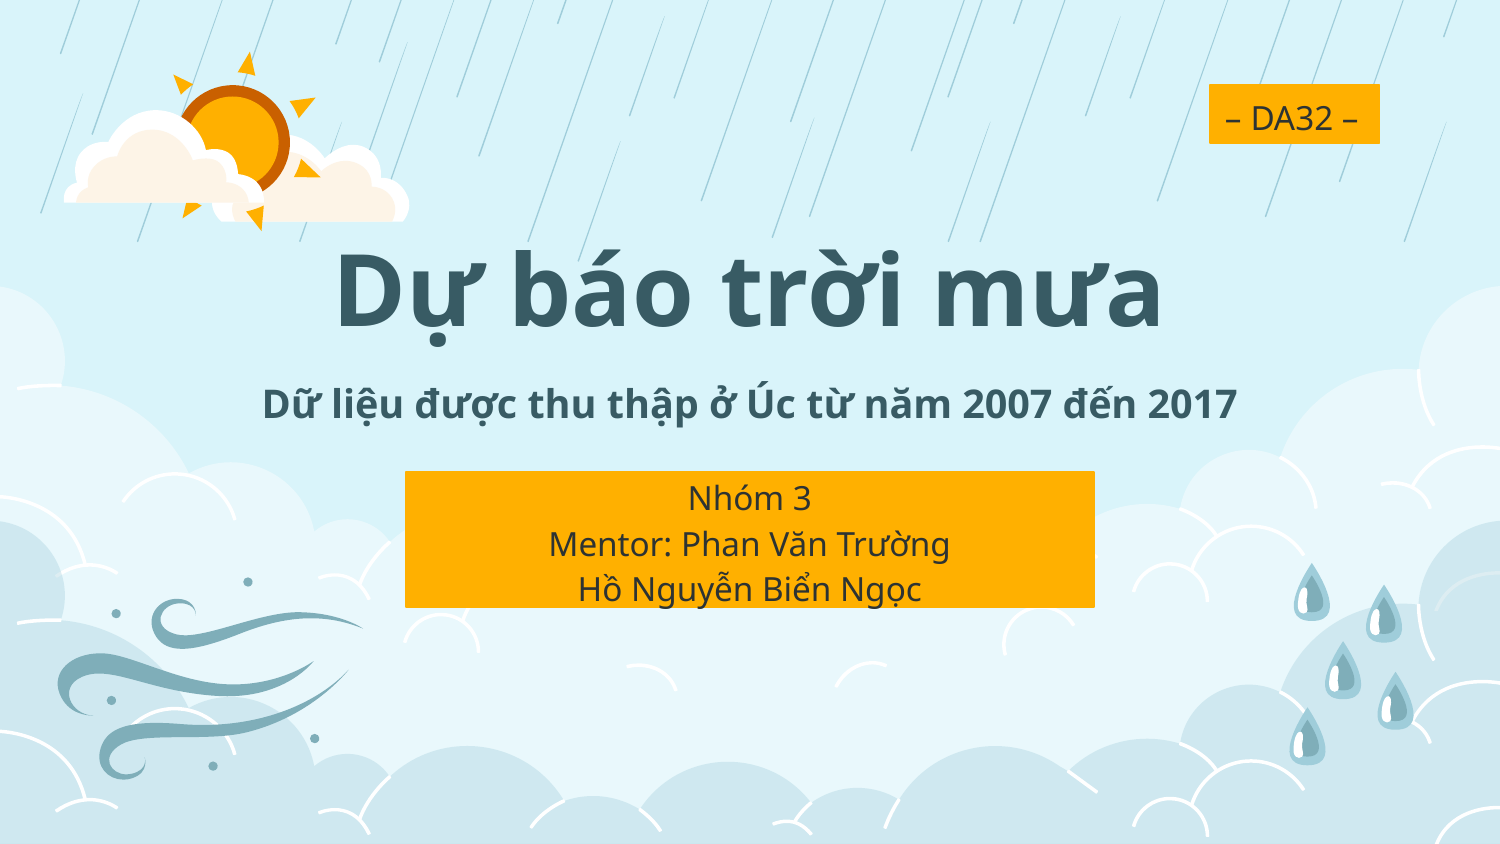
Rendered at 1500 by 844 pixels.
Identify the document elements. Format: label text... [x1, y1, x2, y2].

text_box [60, 51, 415, 232]
subtitle – DA32 – [1209, 84, 1380, 144]
text_box Dữ liệu được thu thập ở Úc từ năm 2007 đến 2017 [189, 363, 1311, 431]
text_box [1266, 562, 1437, 766]
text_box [50, 576, 364, 780]
subtitle Nhóm 3 Mentor: Phan Văn Trường Hồ Nguyễn Biển Ngọc [405, 471, 1095, 608]
title Dự báo trời mưa [302, 231, 1198, 361]
